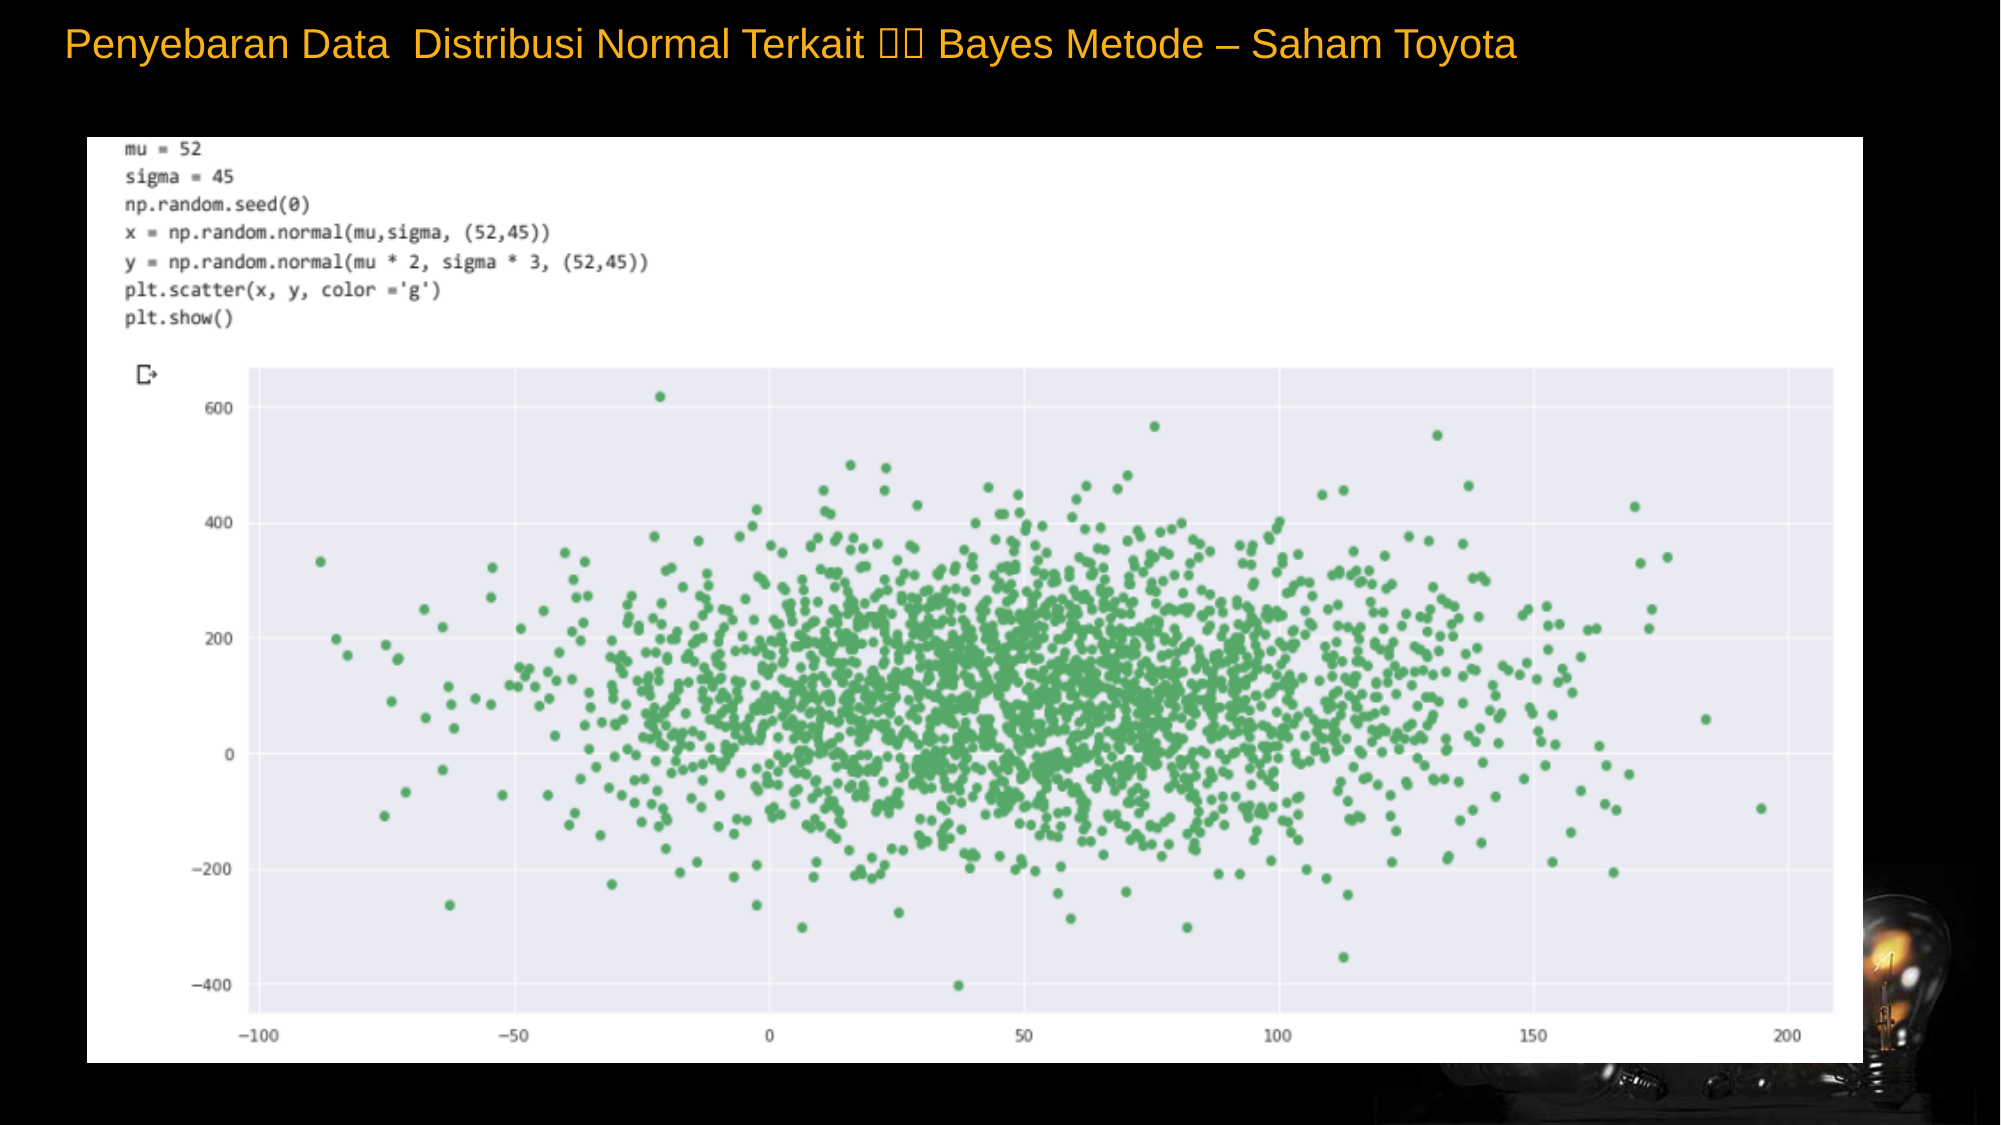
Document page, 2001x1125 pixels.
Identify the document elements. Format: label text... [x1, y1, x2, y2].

picture [0, 0, 2001, 1125]
list Penyebaran Data Distribusi Normal Terkait  Bayes Metode – Saham Toyota [10, 29, 1583, 62]
